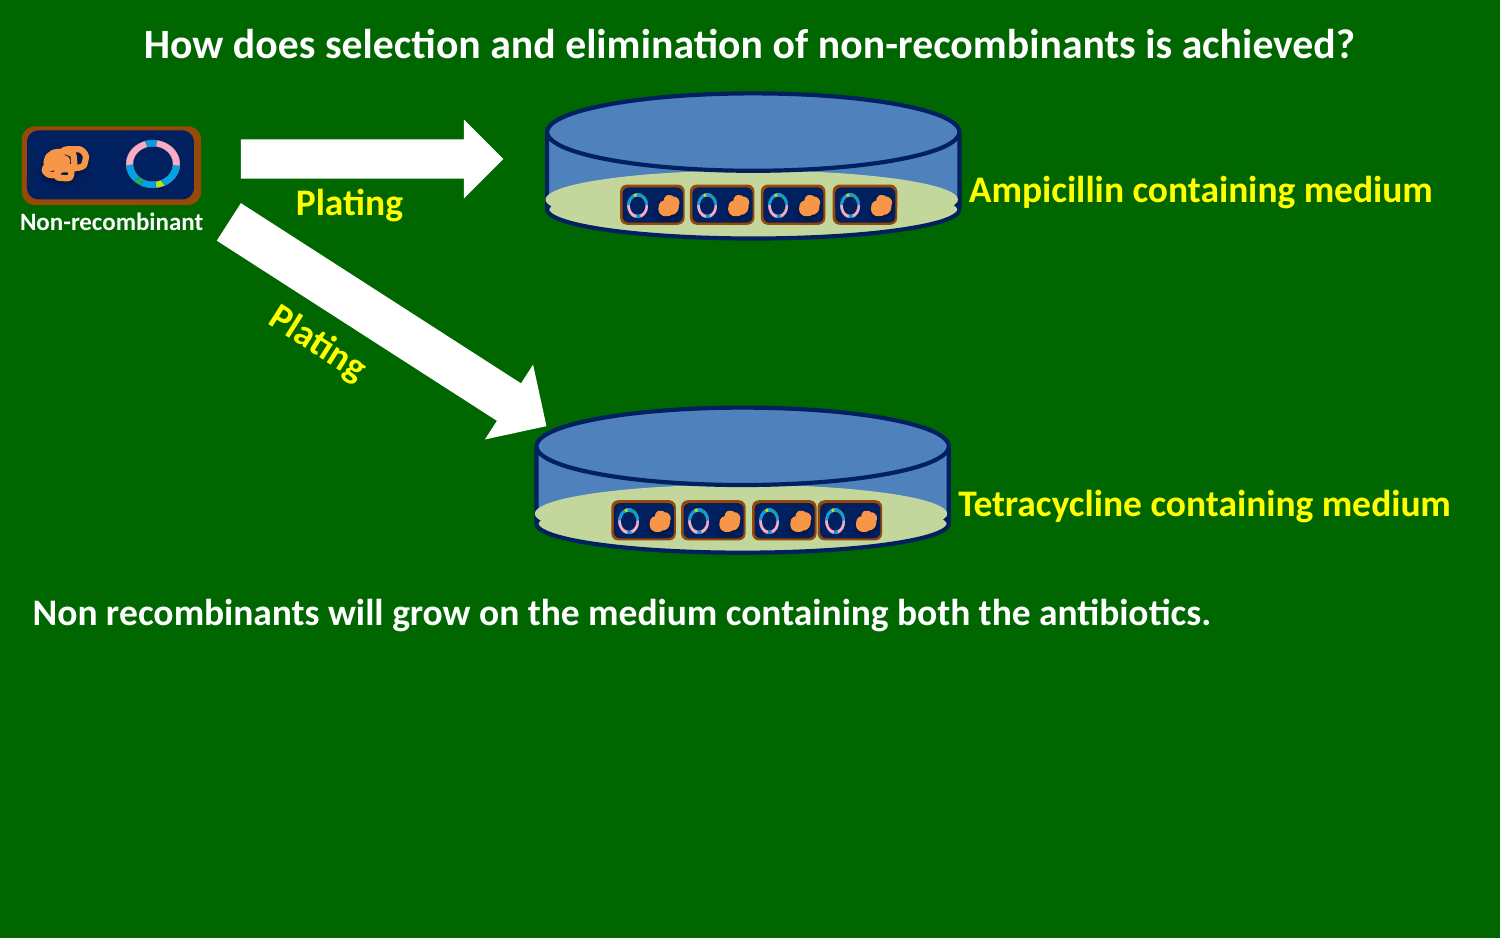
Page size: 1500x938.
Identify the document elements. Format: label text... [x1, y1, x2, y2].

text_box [818, 499, 883, 541]
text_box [534, 407, 1469, 553]
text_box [689, 184, 755, 225]
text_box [611, 499, 677, 541]
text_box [751, 499, 817, 541]
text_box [545, 93, 1451, 239]
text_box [760, 184, 826, 225]
list Non recombinants will grow on the medium containing both the antibiotics. [17, 580, 1469, 780]
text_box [3, 126, 226, 244]
title How does selection and elimination of non-recombinants is achieved? [0, 0, 1500, 88]
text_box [199, 279, 578, 393]
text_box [680, 499, 746, 541]
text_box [832, 184, 898, 225]
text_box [619, 184, 685, 225]
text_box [240, 119, 504, 232]
